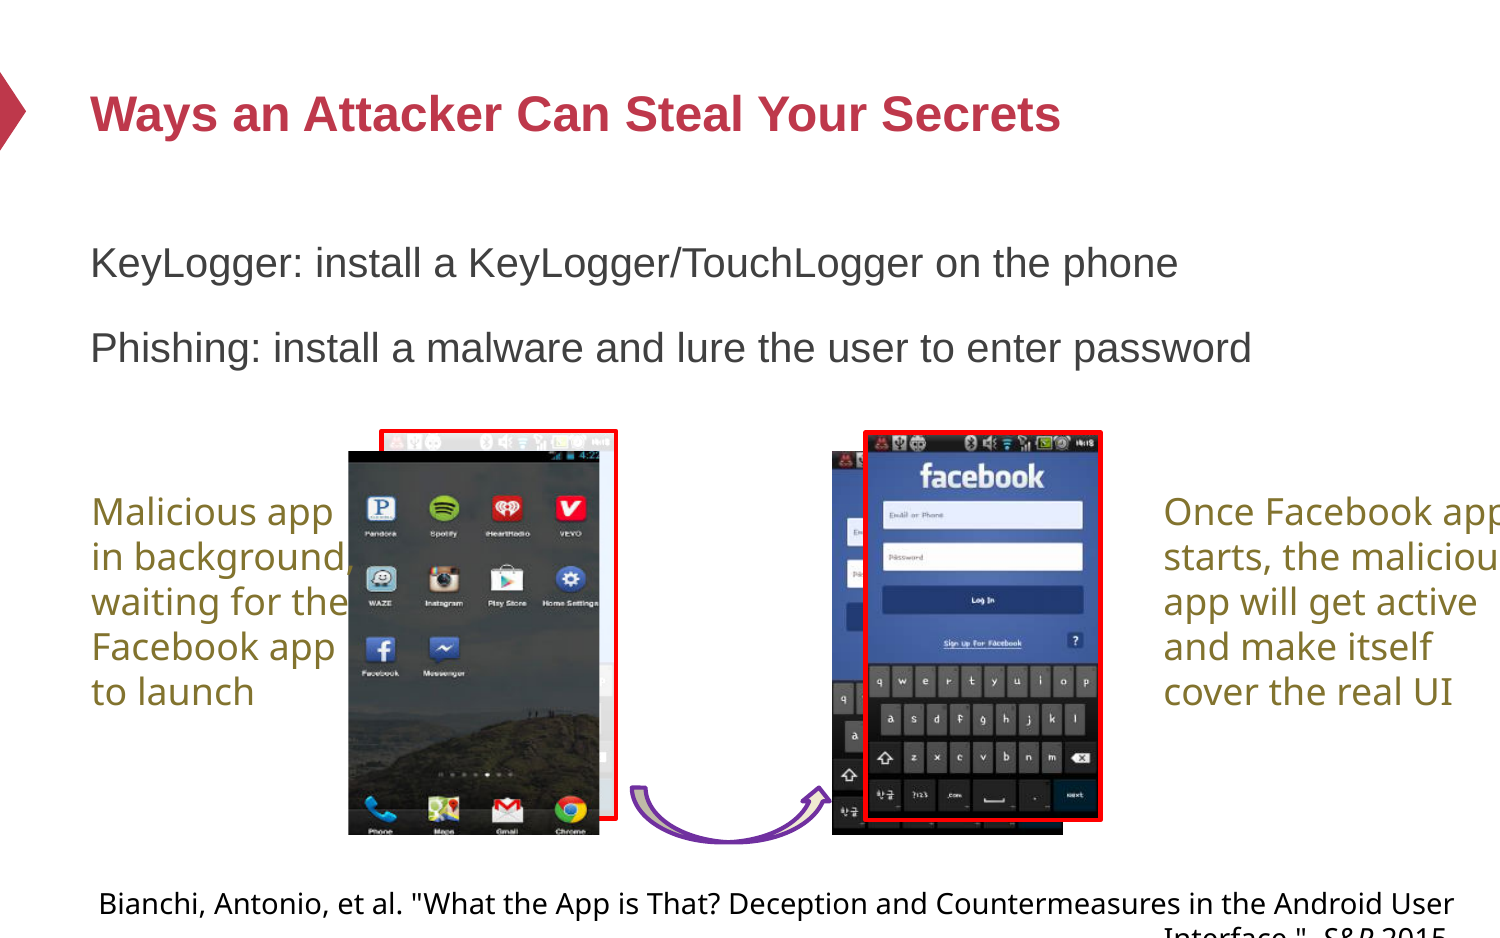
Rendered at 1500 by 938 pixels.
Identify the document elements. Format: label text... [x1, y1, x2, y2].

text_box [629, 785, 827, 845]
list KeyLogger: install a KeyLogger/TouchLogger on the phone Phishing: install a malware and lure the user to enter password [75, 218, 1425, 644]
text_box Bianchi, Antonio, et al. "What the App is That? Deception and Countermeasures in the Android User Interface.", S&P 2015. [17, 878, 1471, 938]
text_box Once Facebook app starts, the malicious app will get active and make itself cover the real UI [1148, 480, 1500, 721]
picture [348, 432, 614, 835]
text_box Malicious app in background, waiting for the Facebook app to launch [76, 480, 342, 721]
title Ways an Attacker Can Steal Your Secrets [75, 37, 1425, 186]
picture [832, 434, 1099, 835]
